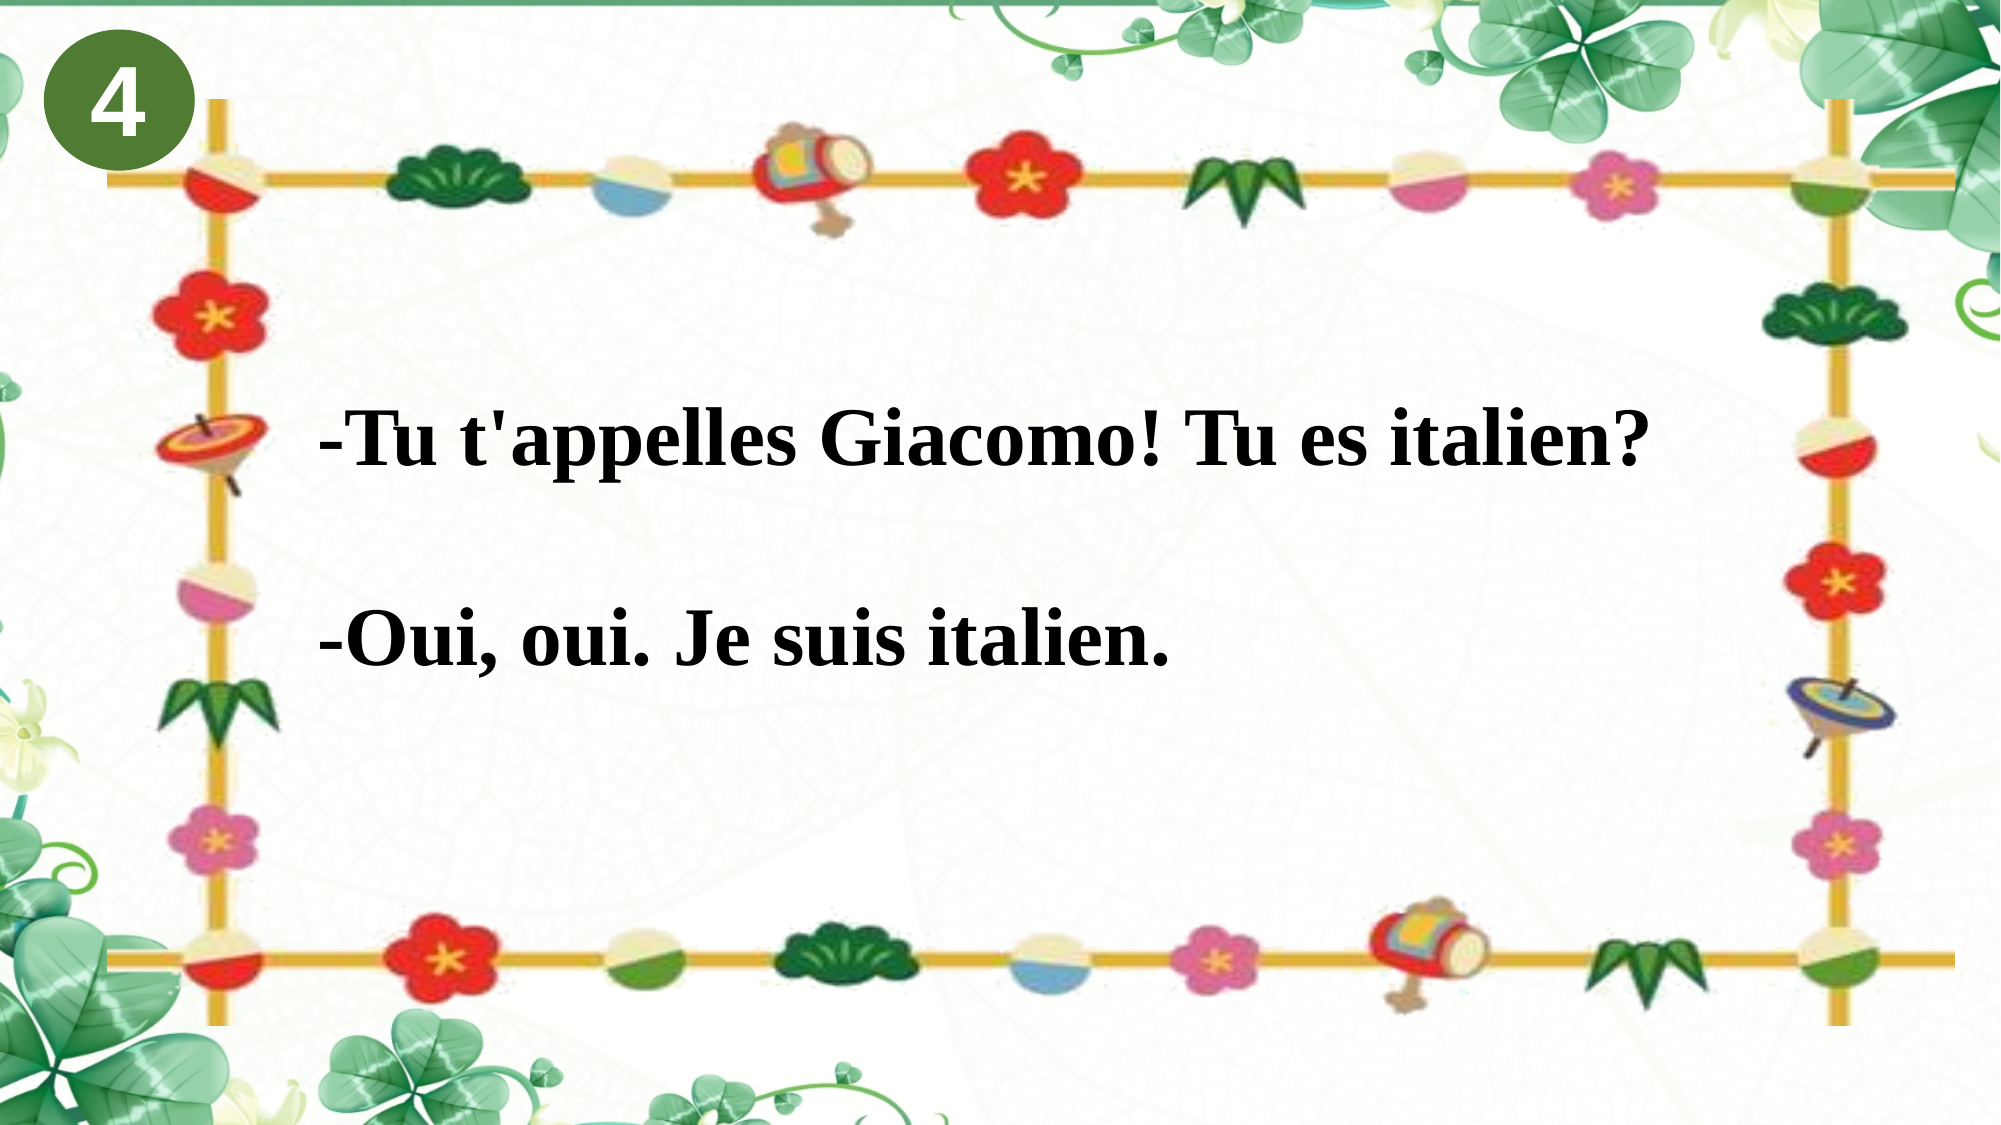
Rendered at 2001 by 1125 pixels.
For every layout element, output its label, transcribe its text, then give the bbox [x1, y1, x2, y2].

text_box [88, 165, 107, 171]
text_box [43, 42, 75, 158]
picture [0, 0, 2001, 1125]
text_box [125, 29, 196, 99]
text_box 4 [75, 29, 125, 165]
